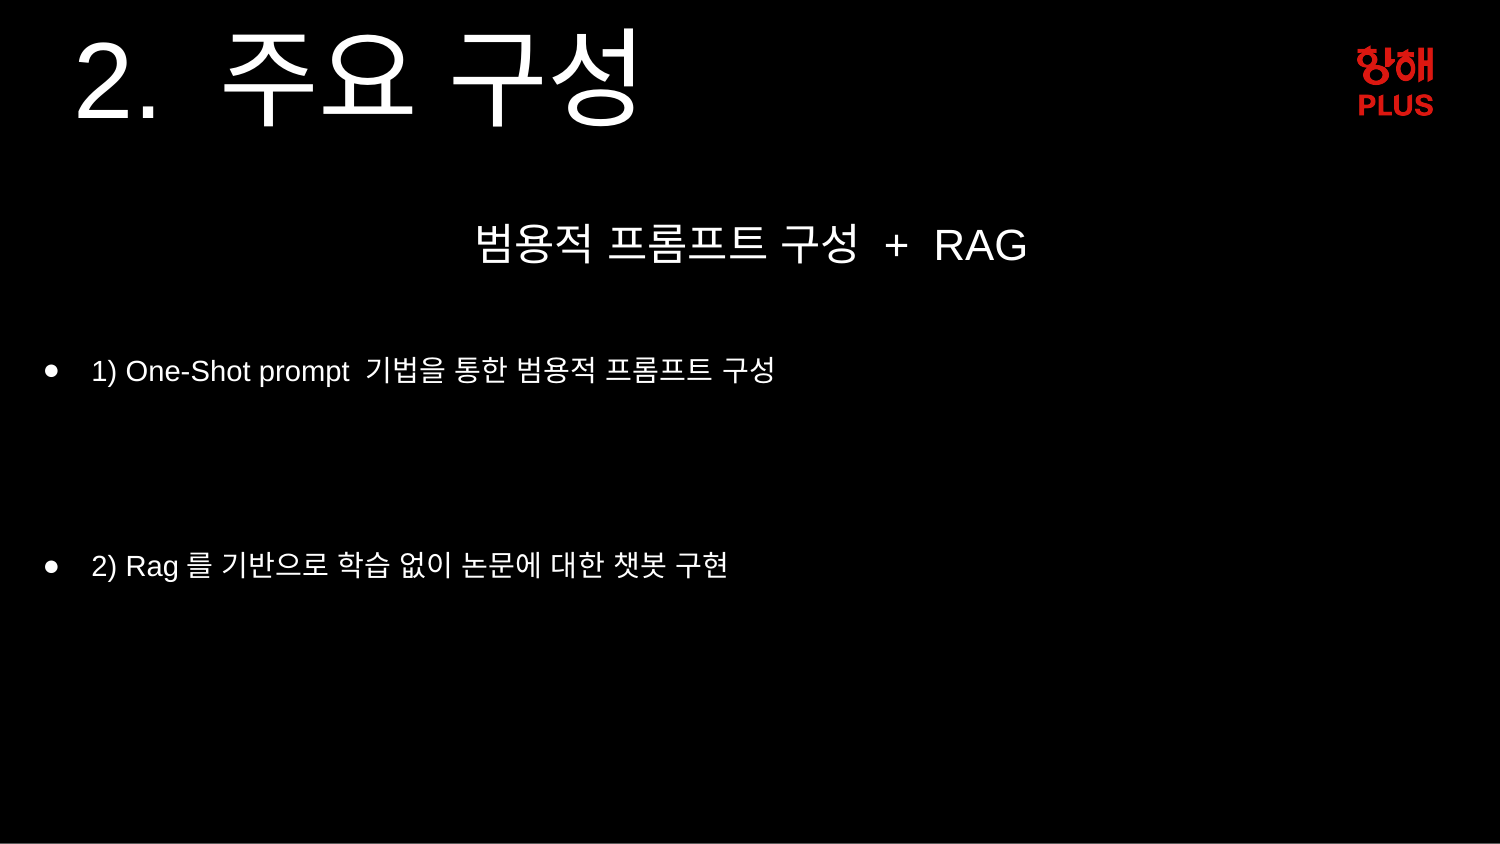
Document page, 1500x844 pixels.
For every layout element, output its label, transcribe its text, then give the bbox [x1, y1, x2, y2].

picture [1356, 44, 1433, 116]
text_box 2. 주요 구성 [0, 0, 1499, 150]
text_box 범용적 프롬프트 구성 + RAG 1) One-Shot prompt 기법을 통한 범용적 프롬프트 구성 2) Rag를 기반으로 학습 없이 논문에 대한 챗봇 구현 [1, 149, 1500, 844]
